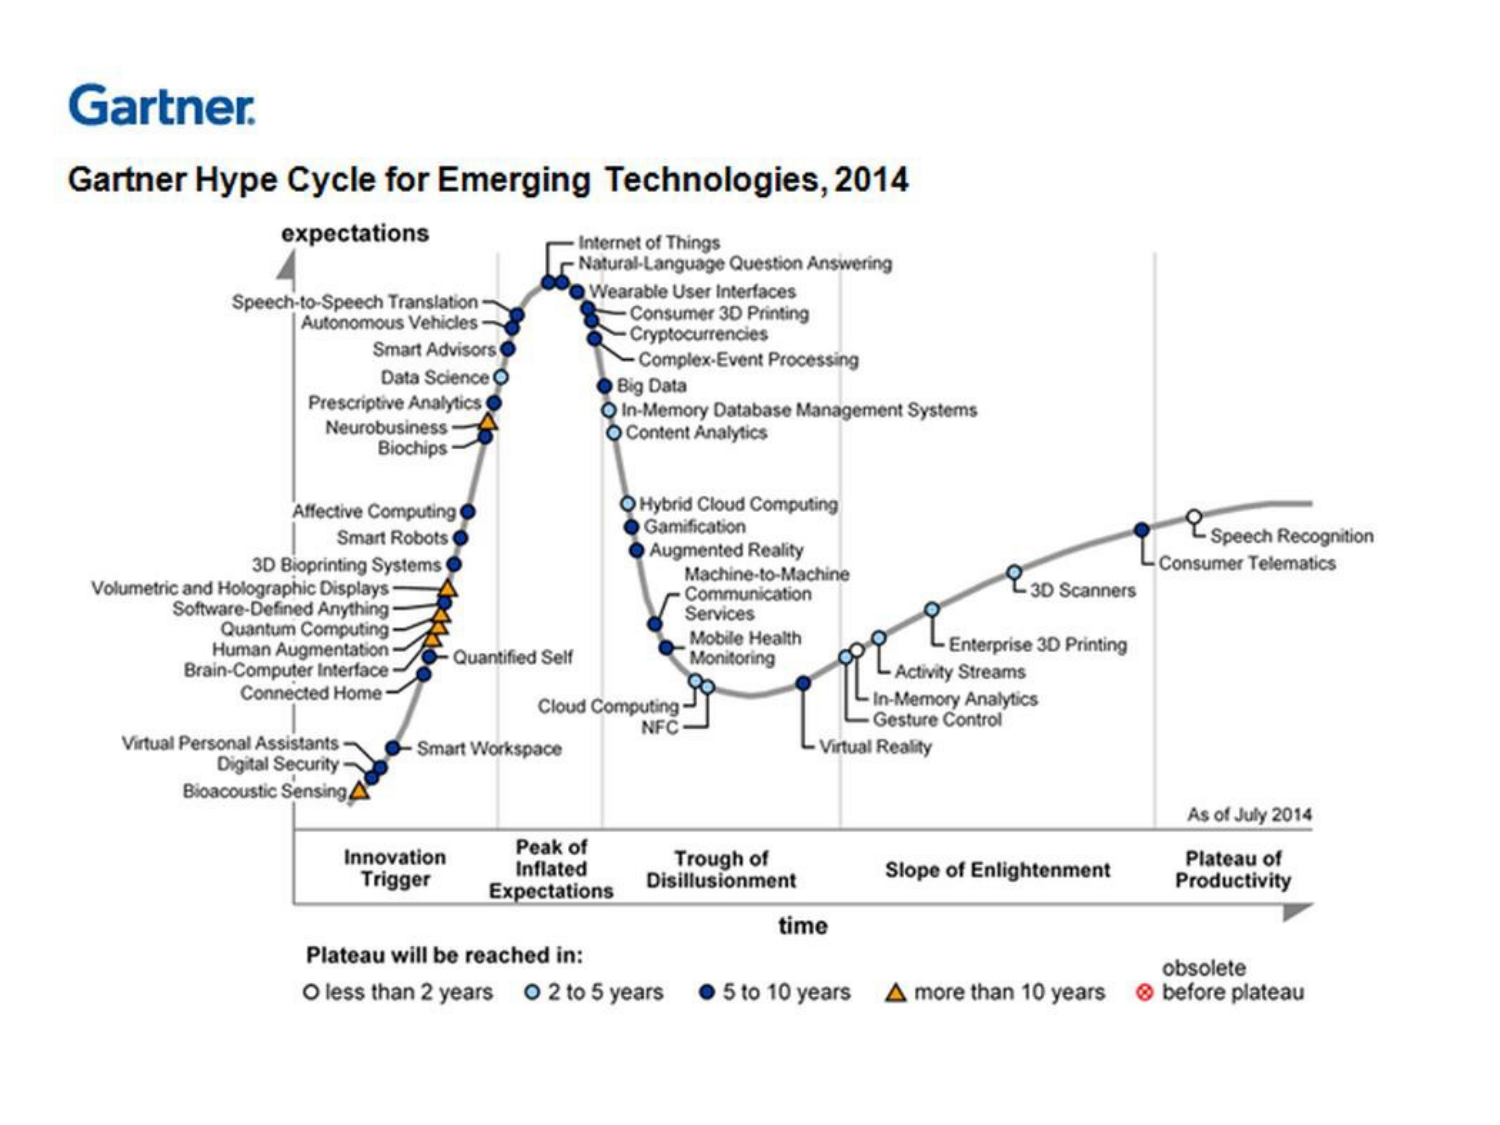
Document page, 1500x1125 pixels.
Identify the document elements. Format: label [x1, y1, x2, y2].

text_box [53, 66, 1378, 1015]
